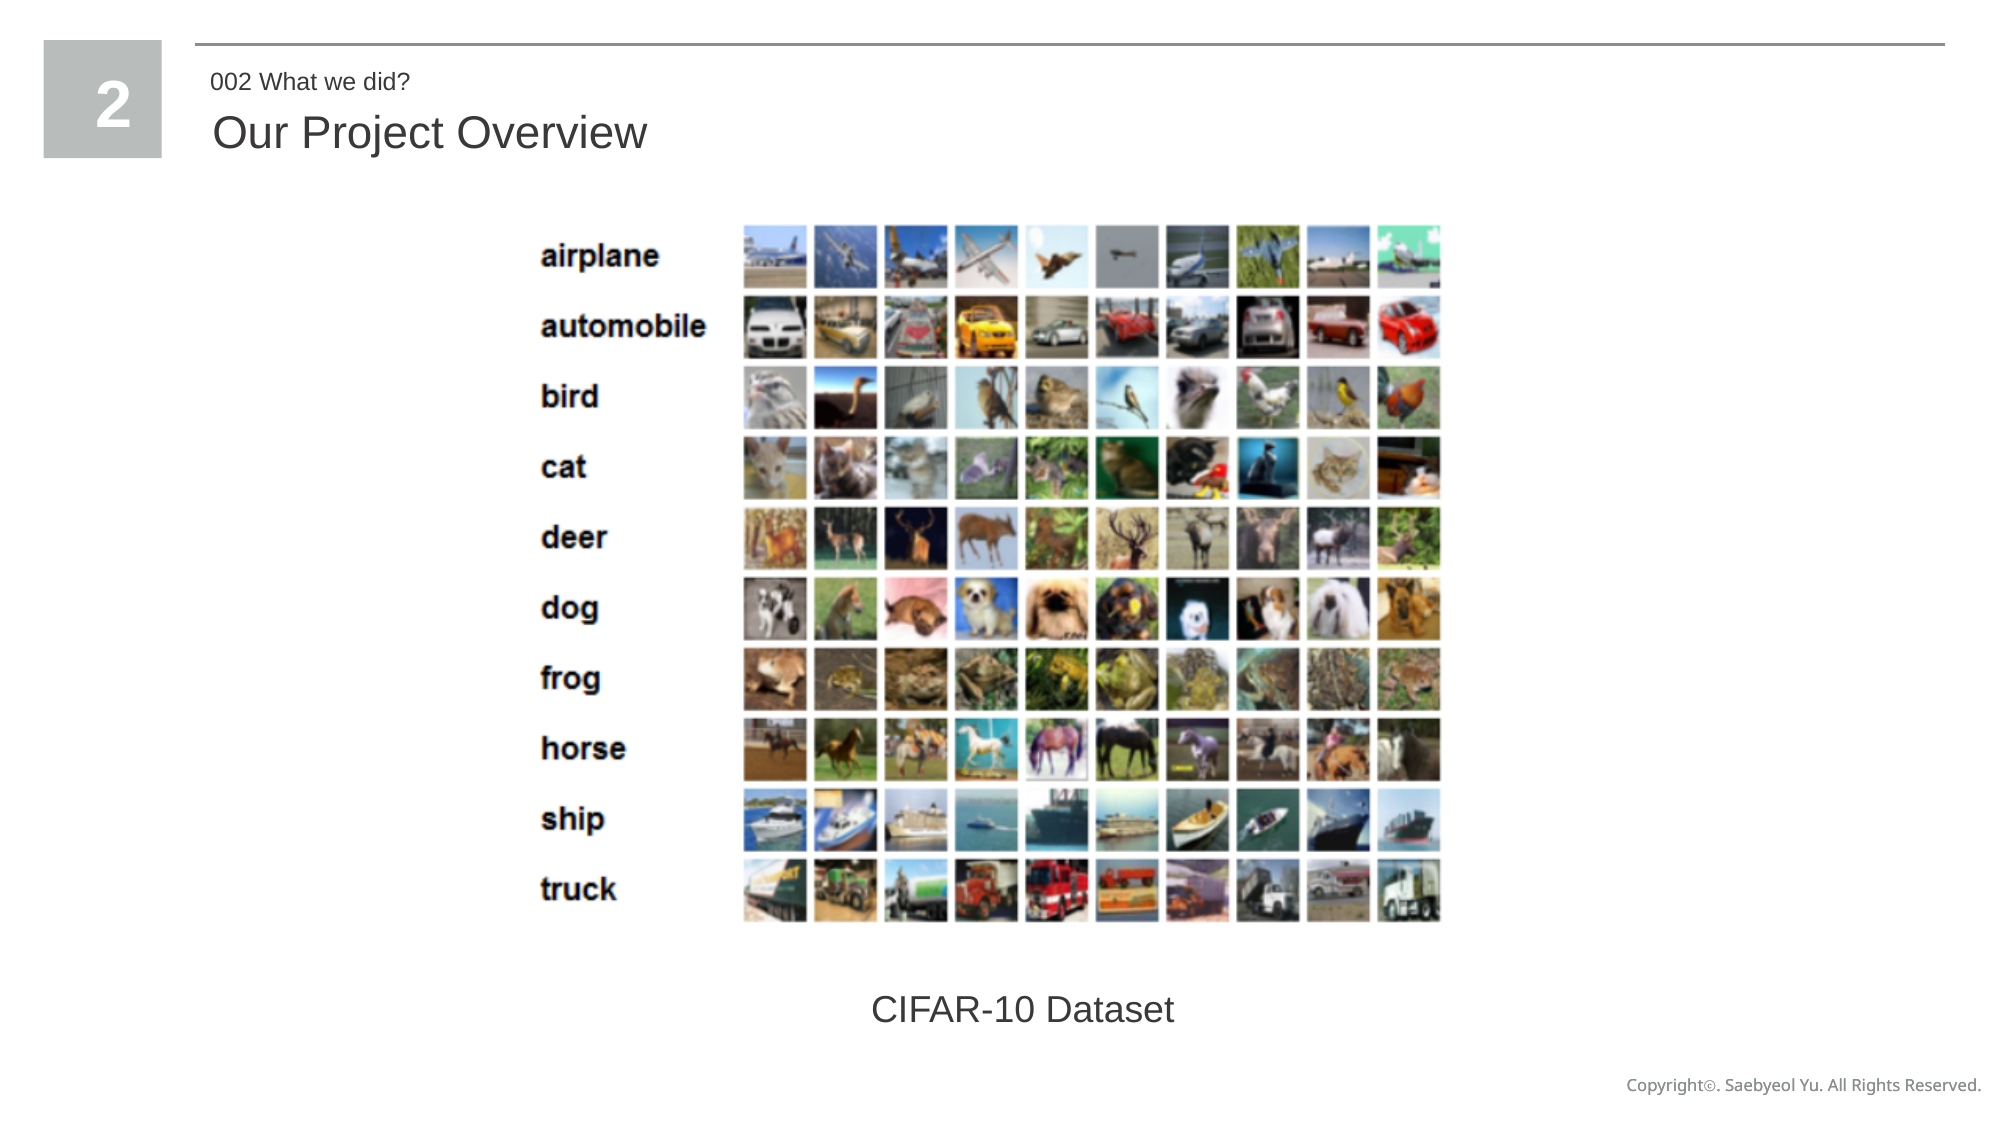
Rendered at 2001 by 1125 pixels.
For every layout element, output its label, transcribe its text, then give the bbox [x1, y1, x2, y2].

text_box [42, 39, 163, 159]
text_box Copyrightⓒ. Saebyeol Yu. All Rights Reserved. [1611, 1067, 1998, 1102]
text_box 2 [80, 52, 123, 148]
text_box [194, 57, 666, 167]
picture [528, 209, 1476, 949]
text_box CIFAR-10 Dataset [845, 977, 1294, 1038]
